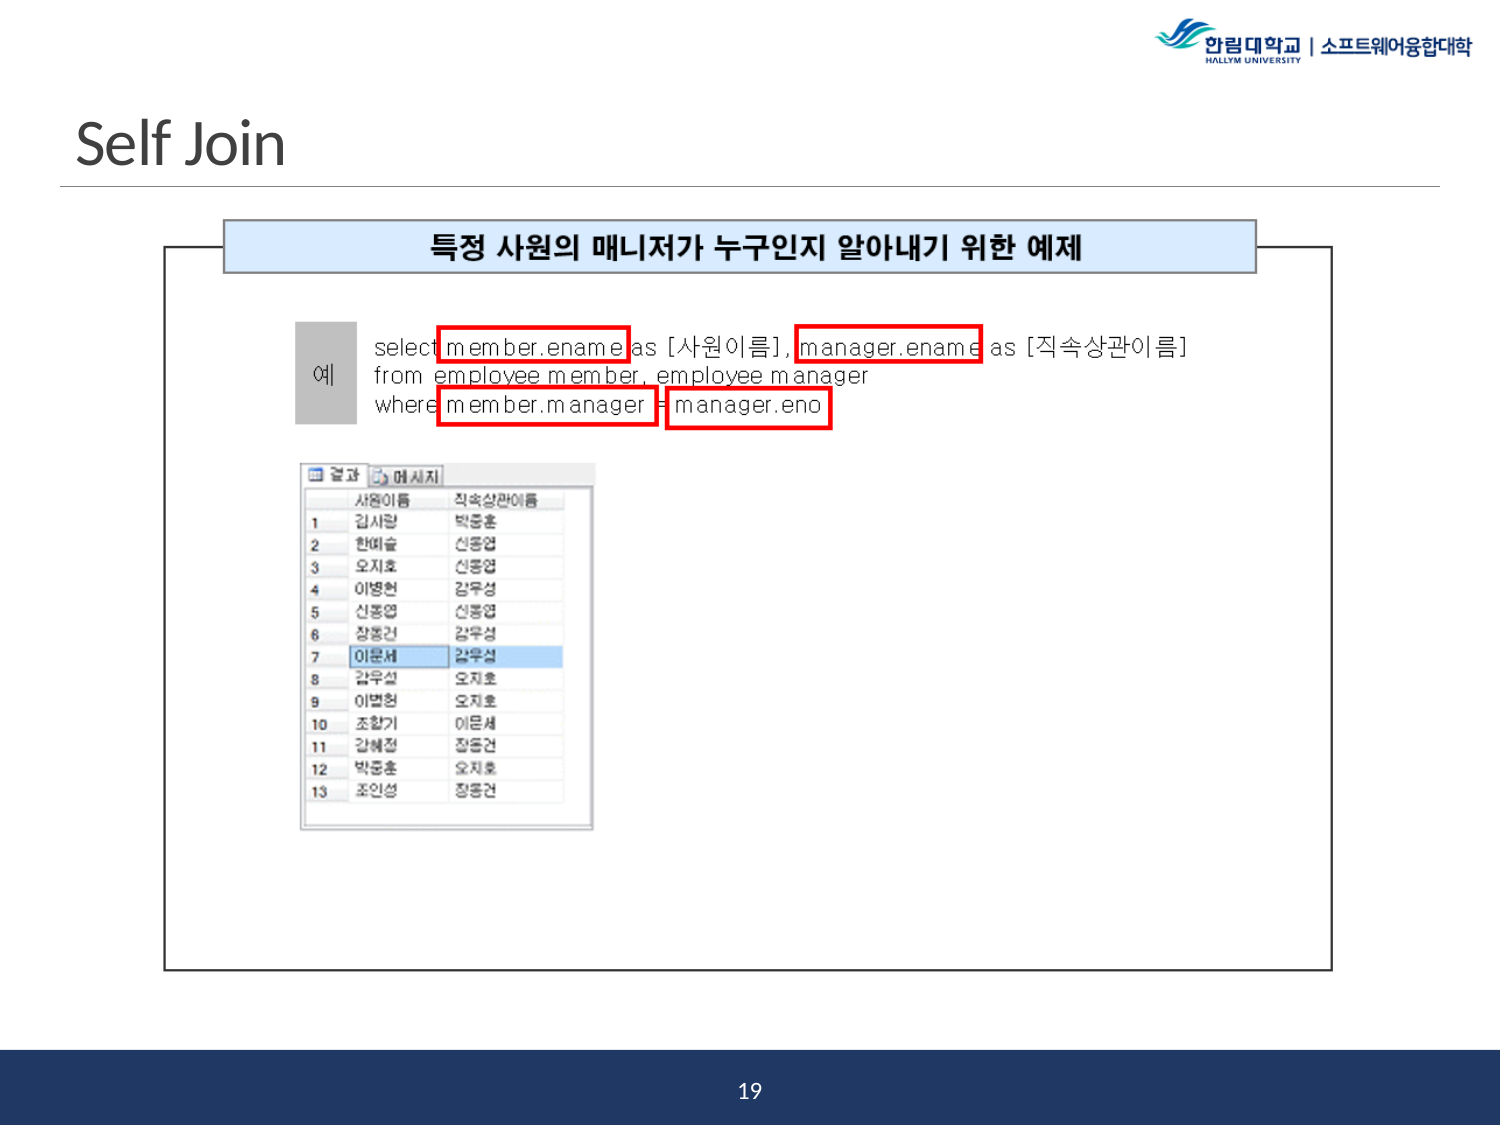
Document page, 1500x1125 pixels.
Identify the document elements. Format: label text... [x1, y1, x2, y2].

picture [1148, 7, 1483, 76]
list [153, 203, 1347, 982]
title Self Join [60, 62, 1440, 187]
slide_number 18 [669, 1059, 831, 1120]
